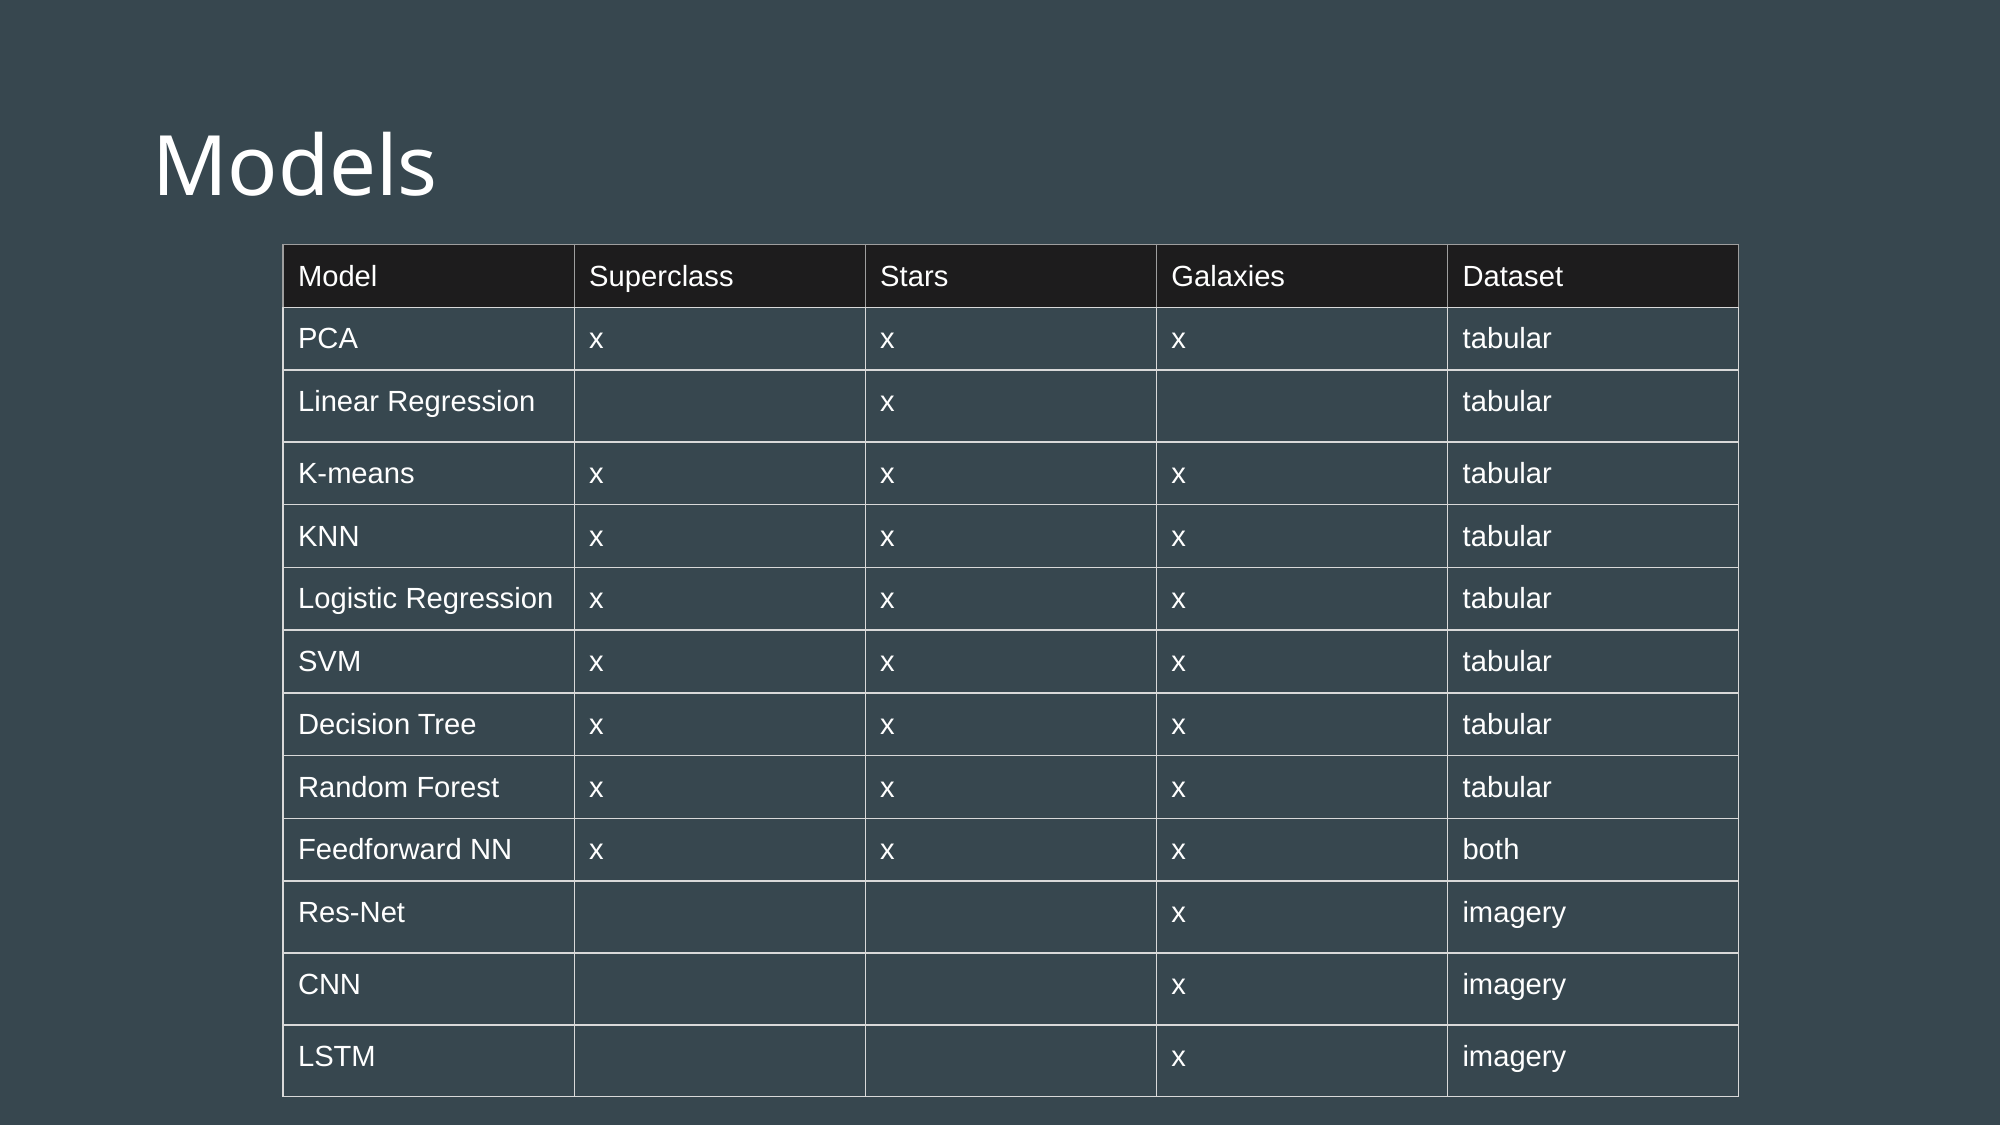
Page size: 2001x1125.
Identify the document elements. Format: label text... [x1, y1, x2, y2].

title Models [137, 59, 1863, 278]
table_cell CNN [284, 954, 574, 1024]
table_cell Feedforward NN [284, 819, 574, 880]
table_cell x [1157, 882, 1447, 952]
table_cell x [575, 819, 865, 880]
table_header Model [284, 245, 574, 307]
table_cell x [866, 308, 1156, 369]
table_cell x [1157, 819, 1447, 880]
table_cell x [1157, 631, 1447, 692]
table_cell imagery [1448, 882, 1738, 952]
table_cell x [575, 694, 865, 755]
table_header Dataset [1448, 245, 1738, 307]
table_cell x [1157, 694, 1447, 755]
table_cell tabular [1448, 443, 1738, 504]
table_cell [866, 882, 1156, 952]
table_cell both [1448, 819, 1738, 880]
table_cell imagery [1448, 1026, 1738, 1096]
table_cell x [866, 443, 1156, 504]
table_cell x [1157, 568, 1447, 629]
table_cell [866, 1026, 1156, 1096]
table_cell KNN [284, 505, 574, 567]
table_header Superclass [575, 245, 865, 307]
table_cell x [575, 568, 865, 629]
table_cell x [575, 308, 865, 369]
table_cell SVM [284, 631, 574, 692]
table_cell tabular [1448, 756, 1738, 818]
table_cell x [1157, 308, 1447, 369]
table_cell x [866, 631, 1156, 692]
table_cell Linear Regression [284, 371, 574, 441]
table_cell imagery [1448, 954, 1738, 1024]
table_cell LSTM [284, 1026, 574, 1096]
table_cell x [575, 756, 865, 818]
table_cell x [1157, 756, 1447, 818]
table_cell x [1157, 954, 1447, 1024]
table_cell Random Forest [284, 756, 574, 818]
table_cell [575, 882, 865, 952]
table_cell Logistic Regression [284, 568, 574, 629]
table_cell [866, 954, 1156, 1024]
table_cell x [866, 505, 1156, 567]
table_cell [1157, 371, 1447, 441]
table_cell x [866, 694, 1156, 755]
table_header Stars [866, 245, 1156, 307]
table_cell x [866, 756, 1156, 818]
table_cell x [575, 631, 865, 692]
table_cell [575, 371, 865, 441]
table_cell tabular [1448, 568, 1738, 629]
table_cell tabular [1448, 631, 1738, 692]
table_header Galaxies [1157, 245, 1447, 307]
table_cell tabular [1448, 505, 1738, 567]
table_cell [575, 954, 865, 1024]
table_cell x [575, 505, 865, 567]
table_cell [575, 1026, 865, 1096]
table_cell x [866, 371, 1156, 441]
table_cell x [1157, 1026, 1447, 1096]
table_cell PCA [284, 308, 574, 369]
table_cell x [866, 568, 1156, 629]
table_cell x [1157, 505, 1447, 567]
table_cell x [1157, 443, 1447, 504]
table_cell K-means [284, 443, 574, 504]
table_cell tabular [1448, 371, 1738, 441]
table_cell Decision Tree [284, 694, 574, 755]
table_cell tabular [1448, 694, 1738, 755]
table_cell tabular [1448, 308, 1738, 369]
table_cell x [866, 819, 1156, 880]
table_cell Res-Net [284, 882, 574, 952]
table_cell x [575, 443, 865, 504]
